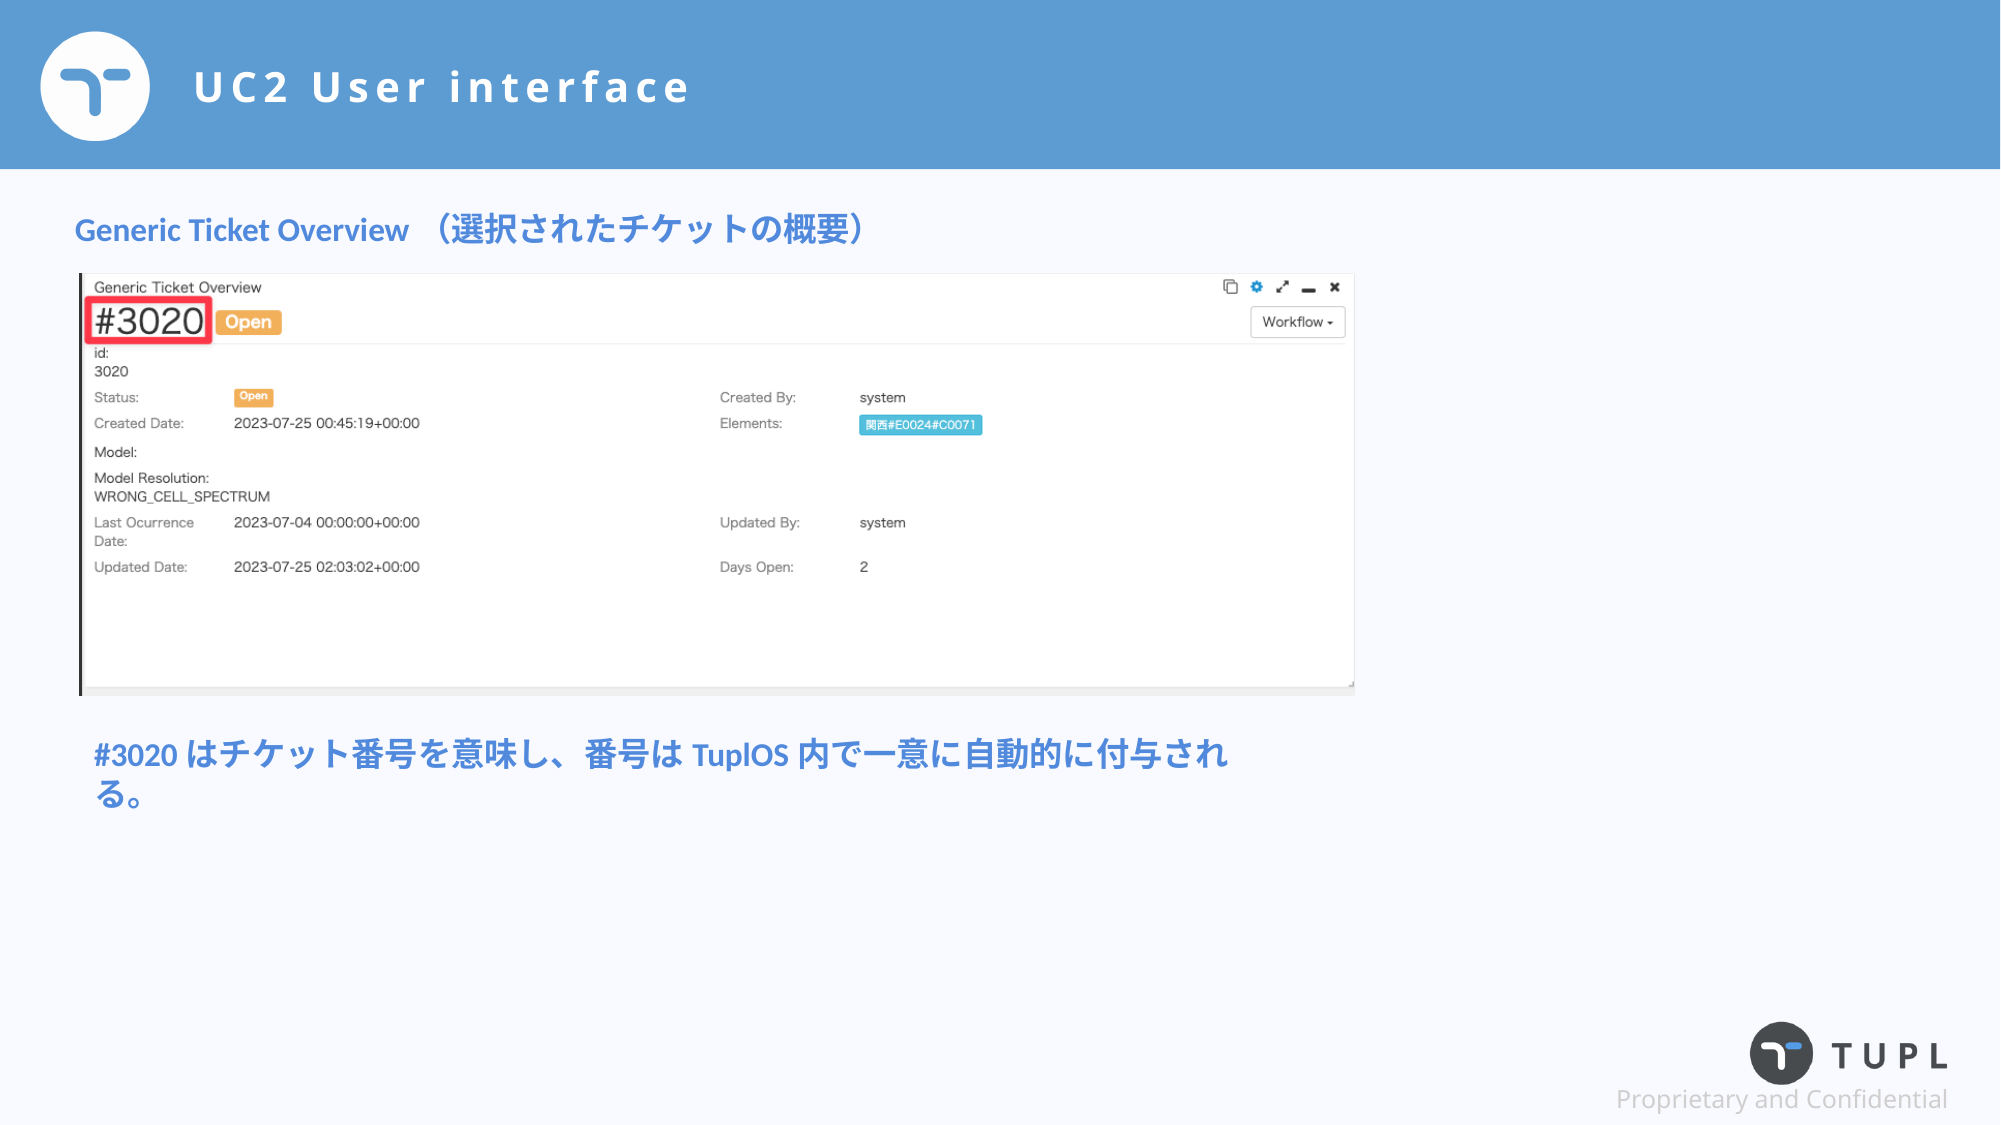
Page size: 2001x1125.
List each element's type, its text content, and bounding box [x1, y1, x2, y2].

text_box #3020はチケット番号を意味し、番号はTuplOS内で一意に自動的に付与される。 [79, 725, 1303, 820]
text_box Generic Ticket Overview（選択されたチケットの概要） [60, 200, 1919, 256]
picture [1714, 953, 1982, 1125]
picture [79, 273, 1355, 696]
picture [13, 11, 177, 161]
title UC2 User interface [177, 27, 1949, 150]
